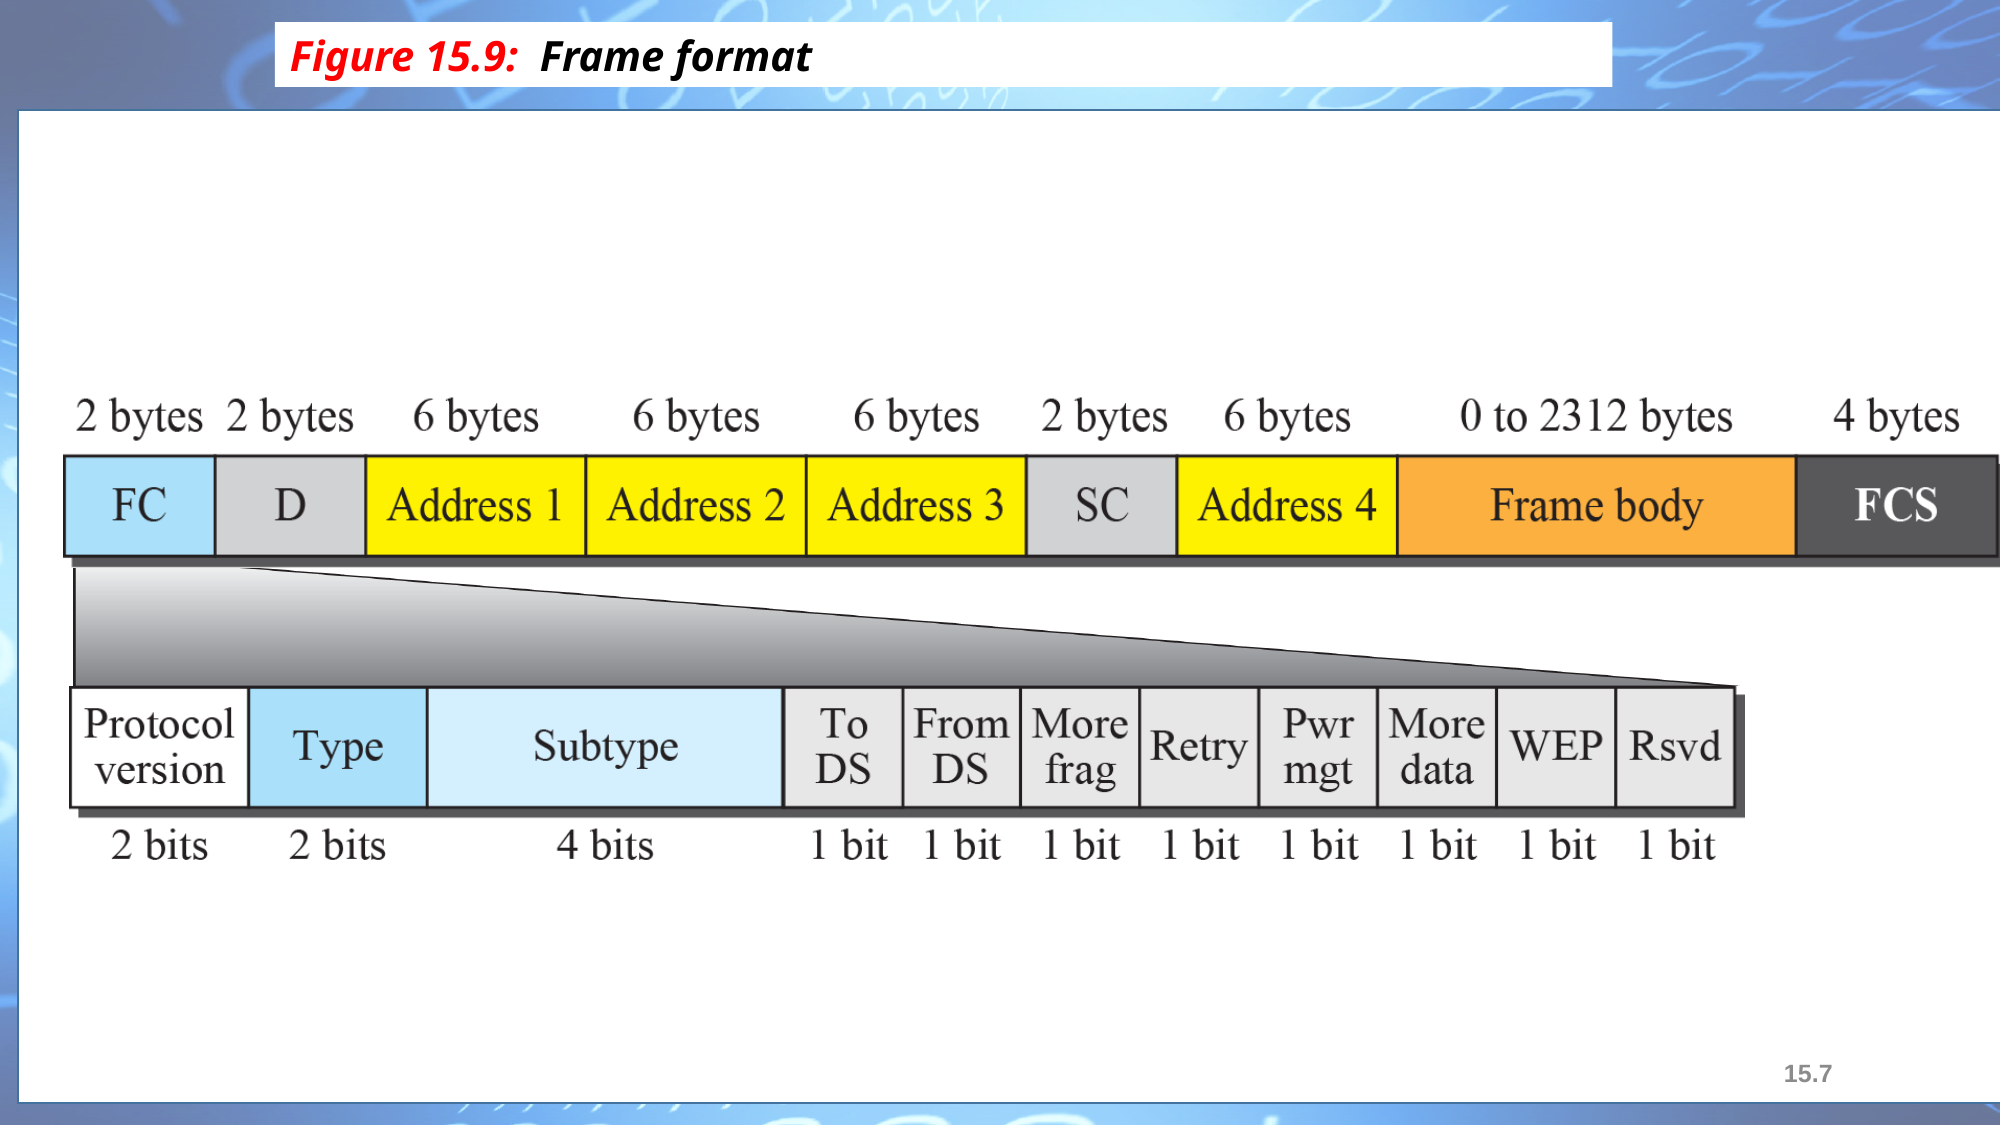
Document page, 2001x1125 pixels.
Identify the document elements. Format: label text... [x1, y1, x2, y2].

text_box Figure 15.9: Frame format [274, 22, 1613, 87]
text_box [17, 109, 2000, 1104]
picture [63, 392, 2000, 873]
slide_number 15.7 [1412, 1042, 1863, 1103]
